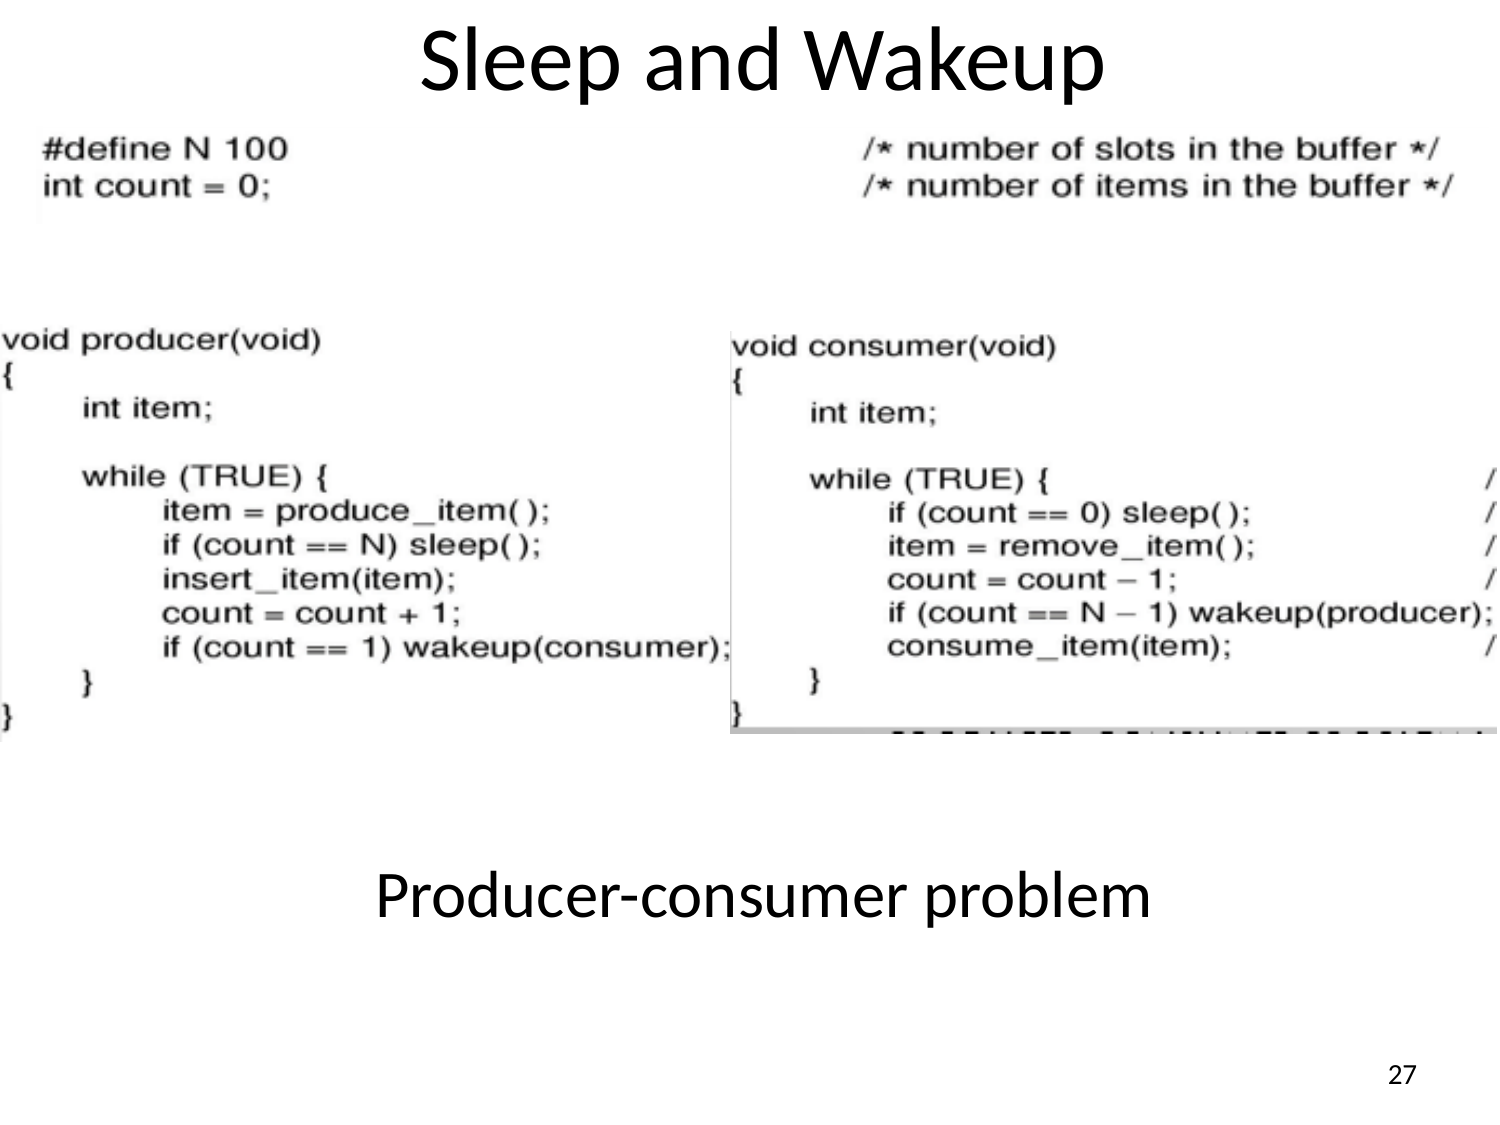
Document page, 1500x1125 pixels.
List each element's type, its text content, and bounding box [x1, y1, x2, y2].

picture [35, 126, 1489, 224]
list Producer-consumer problem [121, 842, 1407, 945]
title Sleep and Wakeup [126, 0, 1403, 124]
picture [0, 324, 1497, 742]
slide_number 27 [1378, 1048, 1426, 1097]
